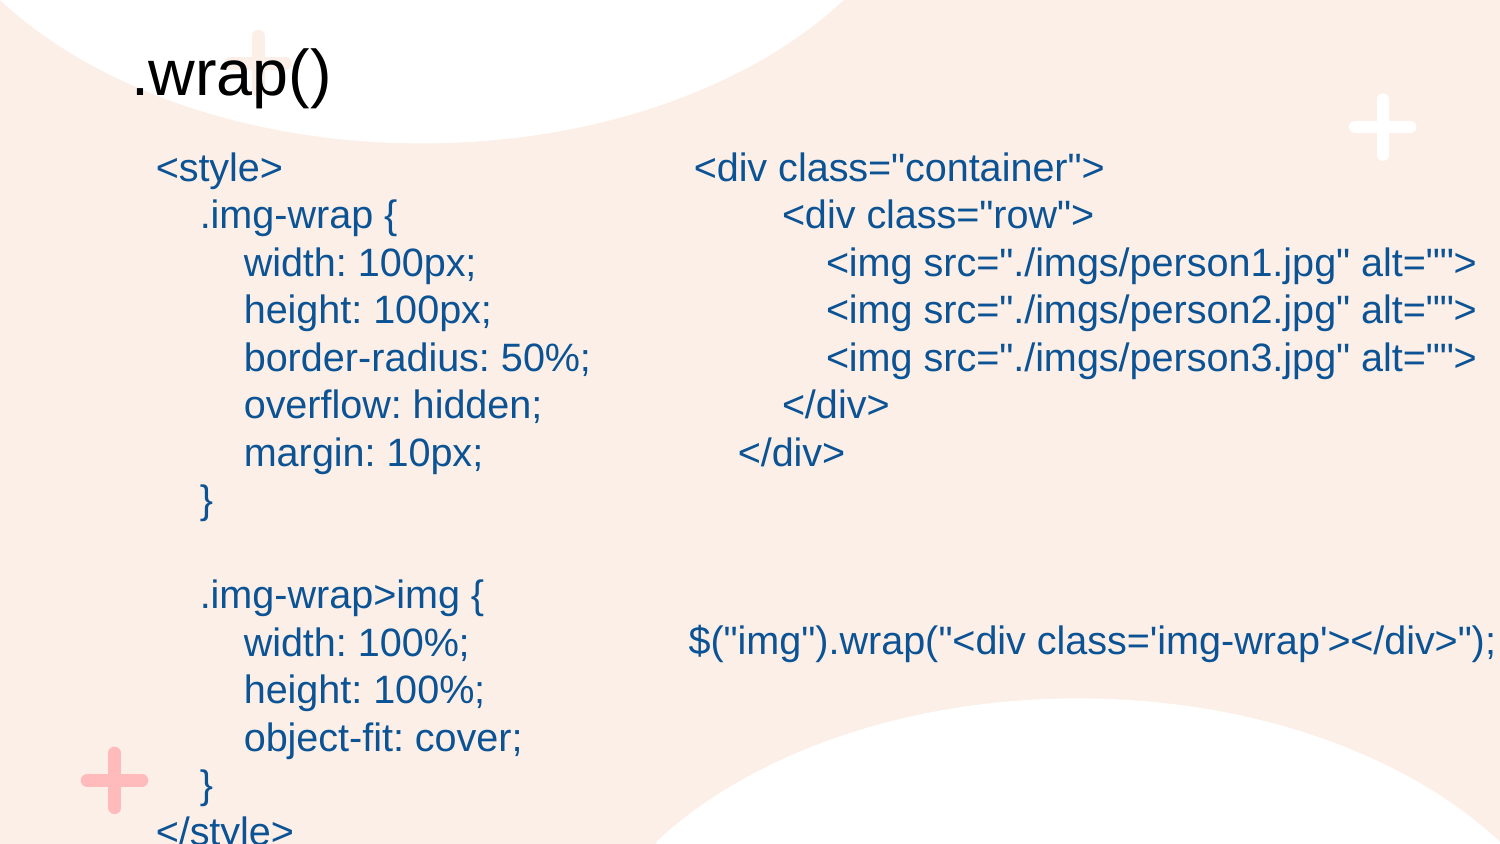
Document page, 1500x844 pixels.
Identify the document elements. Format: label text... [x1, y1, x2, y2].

text_box <div class="container"> <div class="row"> <img src="./imgs/person1.jpg" alt=""> <img src="./imgs/person2.jpg" alt=""> <img src="./imgs/person3.jpg" alt=""> </div> </div> [679, 126, 1500, 494]
title .wrap() [116, 16, 1384, 111]
text_box $("img").wrap("<div class='img-wrap'></div>"); [673, 600, 1500, 786]
text_box <style> .img-wrap { width: 100px; height: 100px; border-radius: 50%; overflow: hidden; margin: 10px; } .img-wrap>img { width: 100%; height: 100%; object-fit: cover; } </style> [96, 126, 634, 797]
